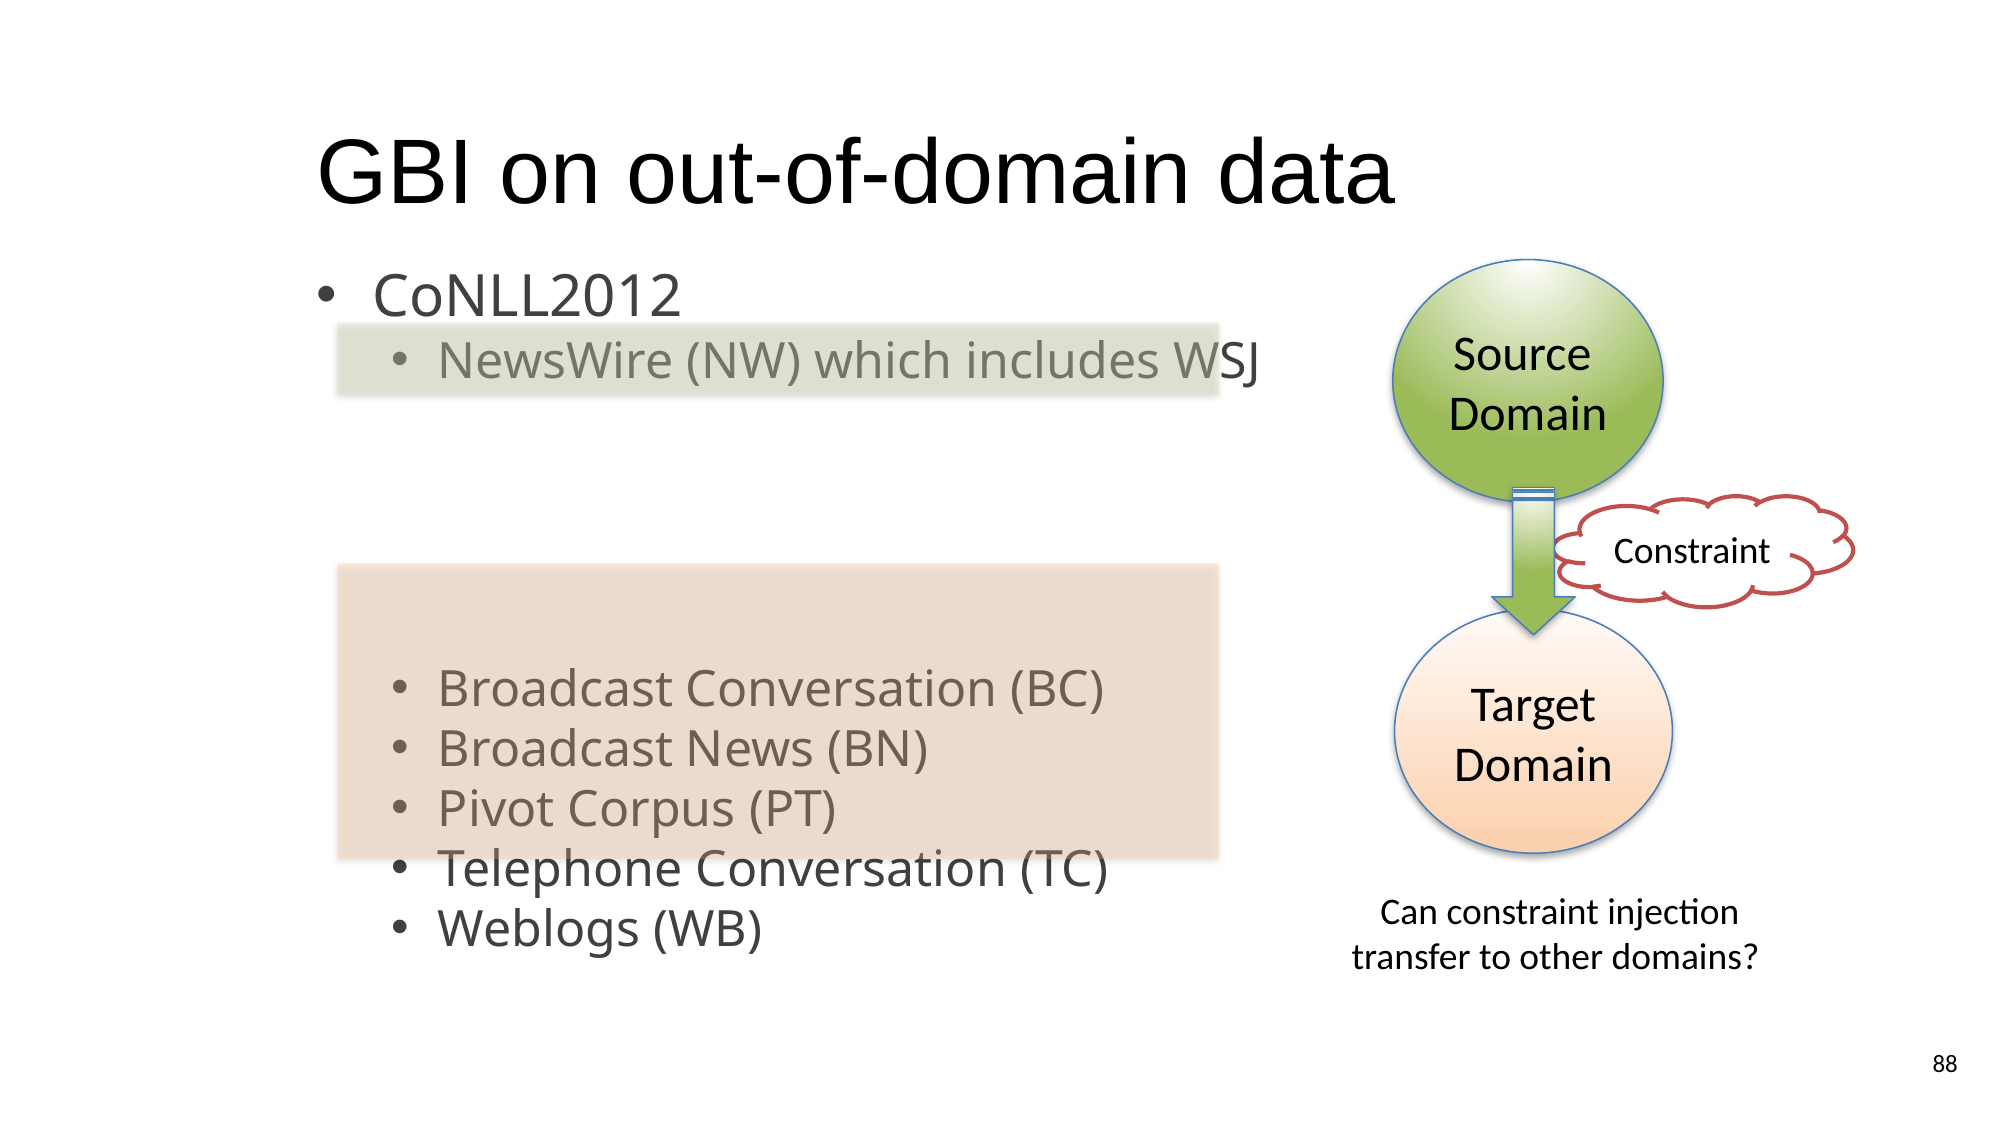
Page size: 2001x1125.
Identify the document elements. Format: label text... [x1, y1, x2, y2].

text_box [1491, 492, 1576, 636]
title GBI on out-of-domain data [301, 97, 1750, 223]
text_box [336, 563, 1220, 860]
text_box Constraint [1559, 494, 1856, 610]
text_box Can constraint injection transfer to other domains? [1249, 880, 1871, 985]
text_box Source Domain [1391, 258, 1664, 502]
text_box [1512, 487, 1555, 491]
slide_number 87 [1853, 1019, 1974, 1106]
text_box [336, 322, 1220, 396]
text_box Target Domain [1393, 612, 1674, 854]
list CoNLL2012 NewsWire (NW) which includes WSJ Broadcast Conversation (BC) Broadcast News (BN) Pivot Corpus (PT) Telephone Conversation (TC) Weblogs (WB) [301, 243, 1699, 991]
